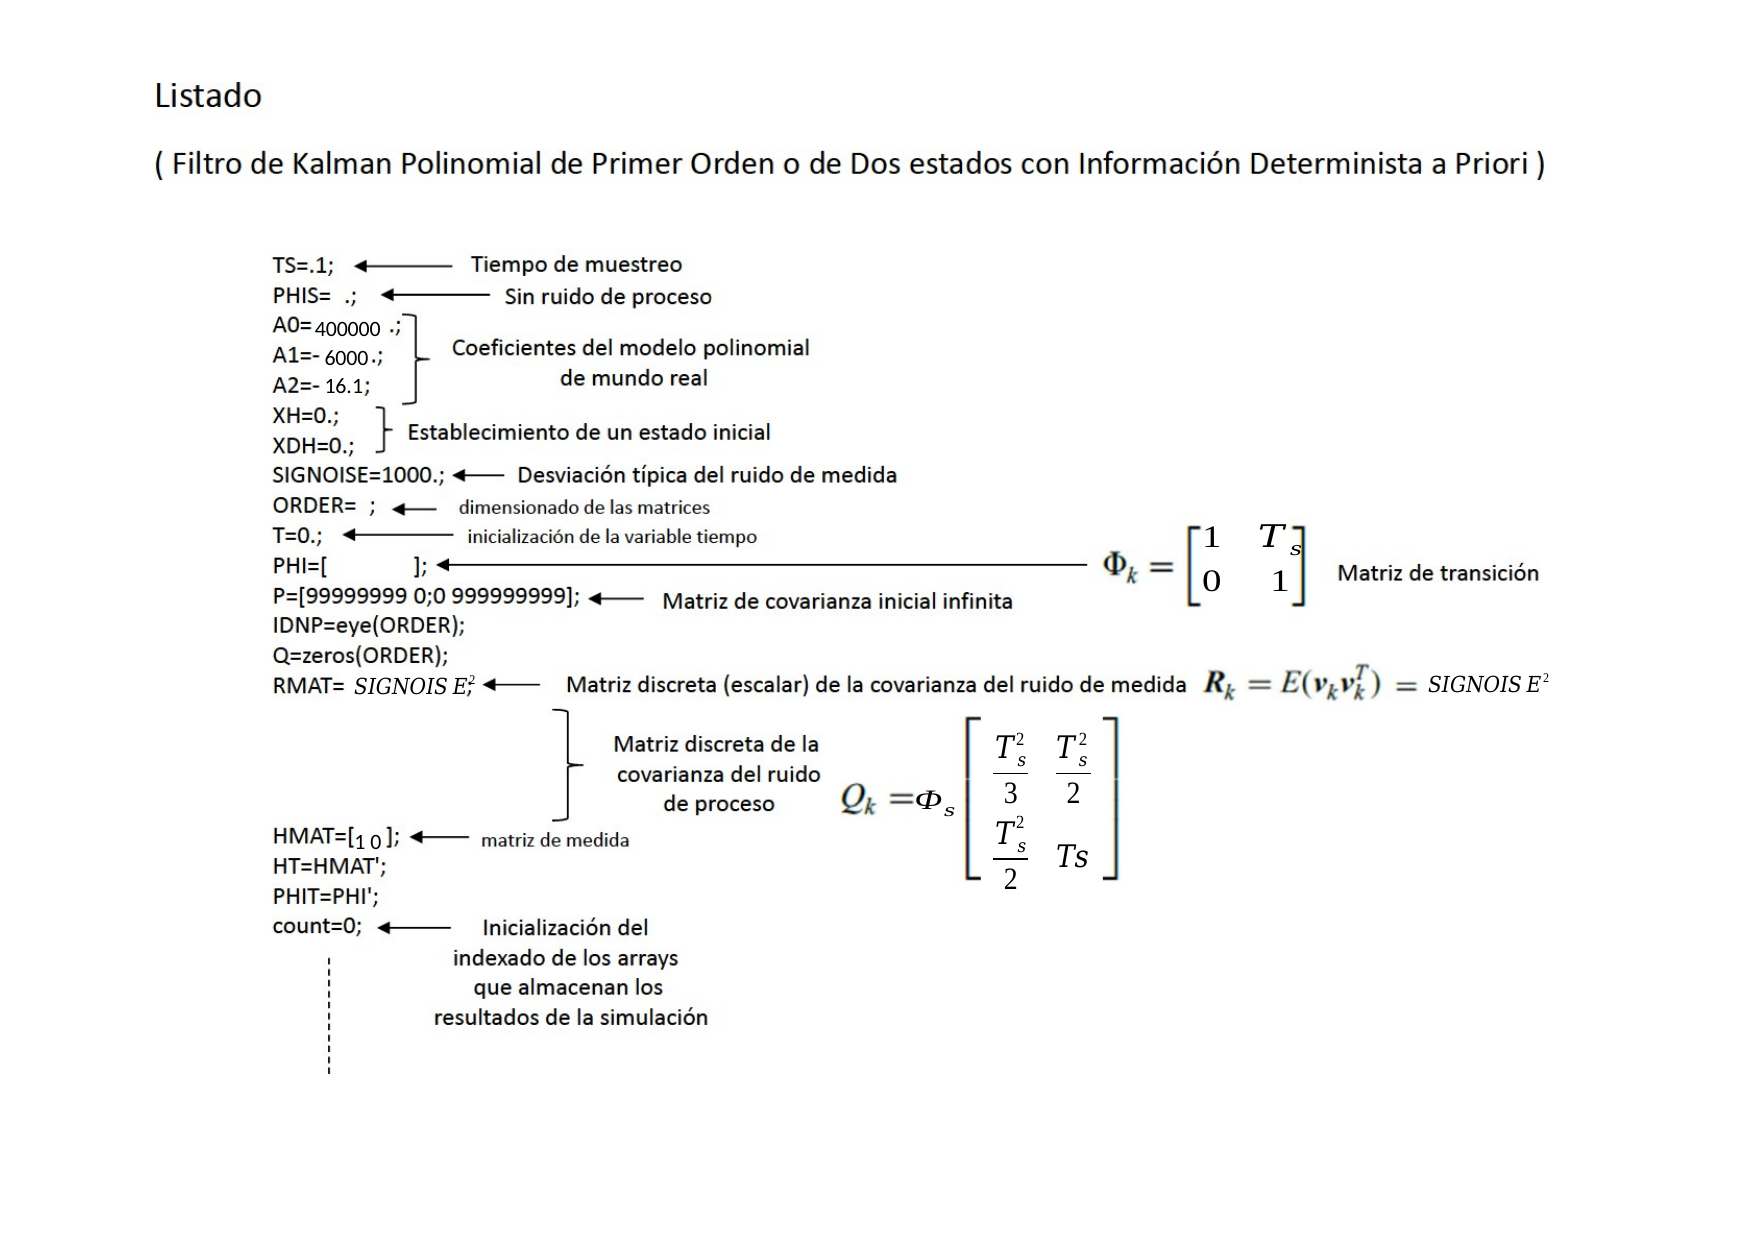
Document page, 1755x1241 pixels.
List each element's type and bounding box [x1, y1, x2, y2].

picture [155, 82, 1545, 1074]
